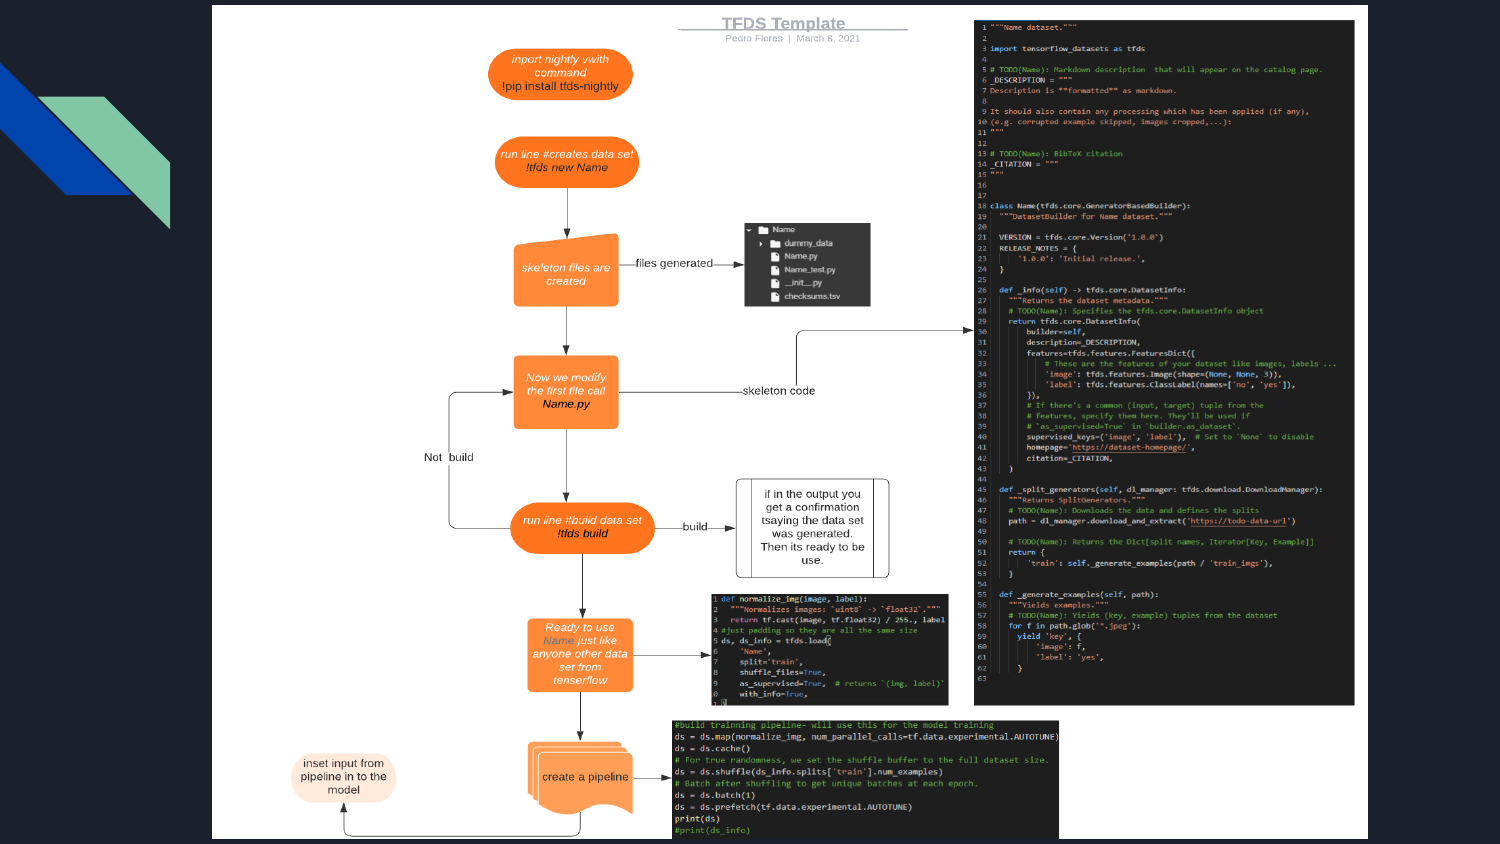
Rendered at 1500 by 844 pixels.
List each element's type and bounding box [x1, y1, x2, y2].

picture [212, 4, 1368, 839]
